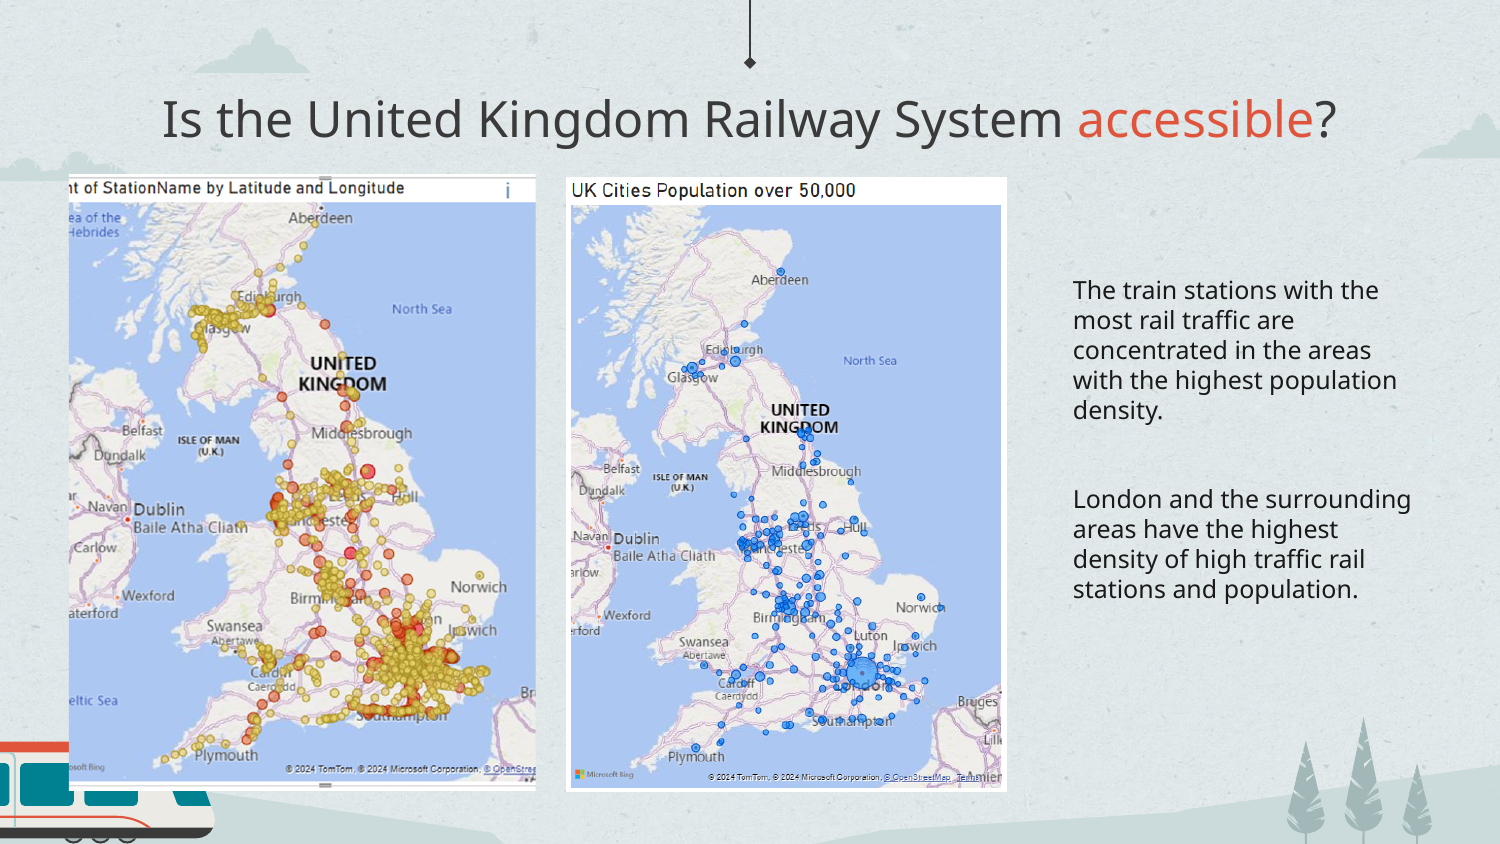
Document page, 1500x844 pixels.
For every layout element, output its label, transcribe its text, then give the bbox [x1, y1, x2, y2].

text_box The train stations with the most rail traffic are concentrated in the areas with the highest population density. London and the surrounding areas have the highest density of high traffic rail stations and population. [1057, 259, 1432, 703]
title Is the United Kingdom Railway System accessible? [118, 72, 1382, 167]
picture [0, 0, 1500, 844]
